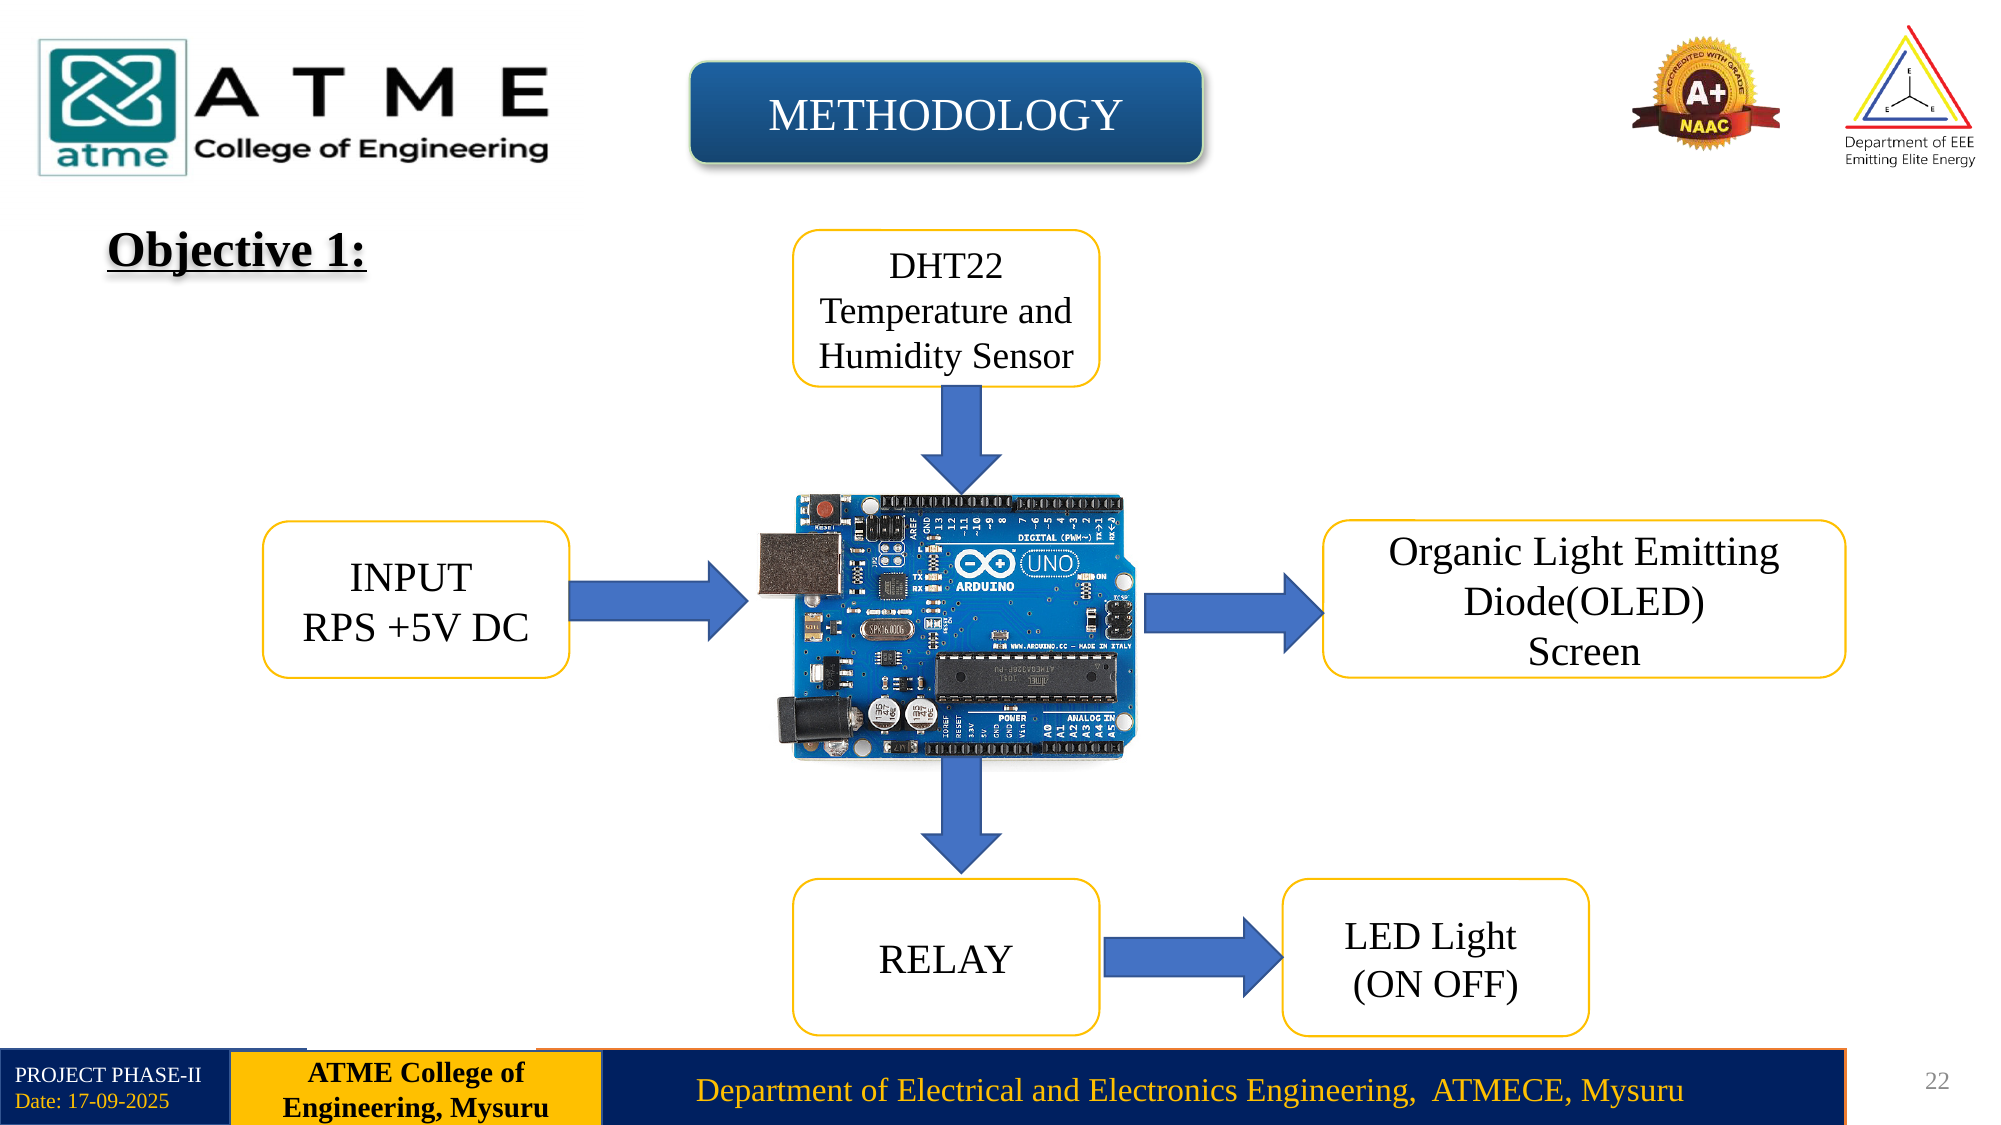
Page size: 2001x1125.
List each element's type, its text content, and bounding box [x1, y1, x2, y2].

slide_number 22 [1498, 1049, 1966, 1110]
picture [1615, 20, 1796, 170]
footer Department of Electrical and Electronics Engineering, ATMECE, Mysuru [536, 1048, 1847, 1125]
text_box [262, 230, 1846, 1037]
text_box ATME College of Engineering, Mysuru [229, 1050, 603, 1125]
picture [1838, 20, 1979, 170]
picture [0, 0, 584, 231]
text_box Objective 1: [23, 213, 451, 280]
text_box PROJECT PHASE-II Date: 17-09-2025 [0, 1048, 307, 1125]
text_box METHODOLOGY [688, 60, 1204, 165]
